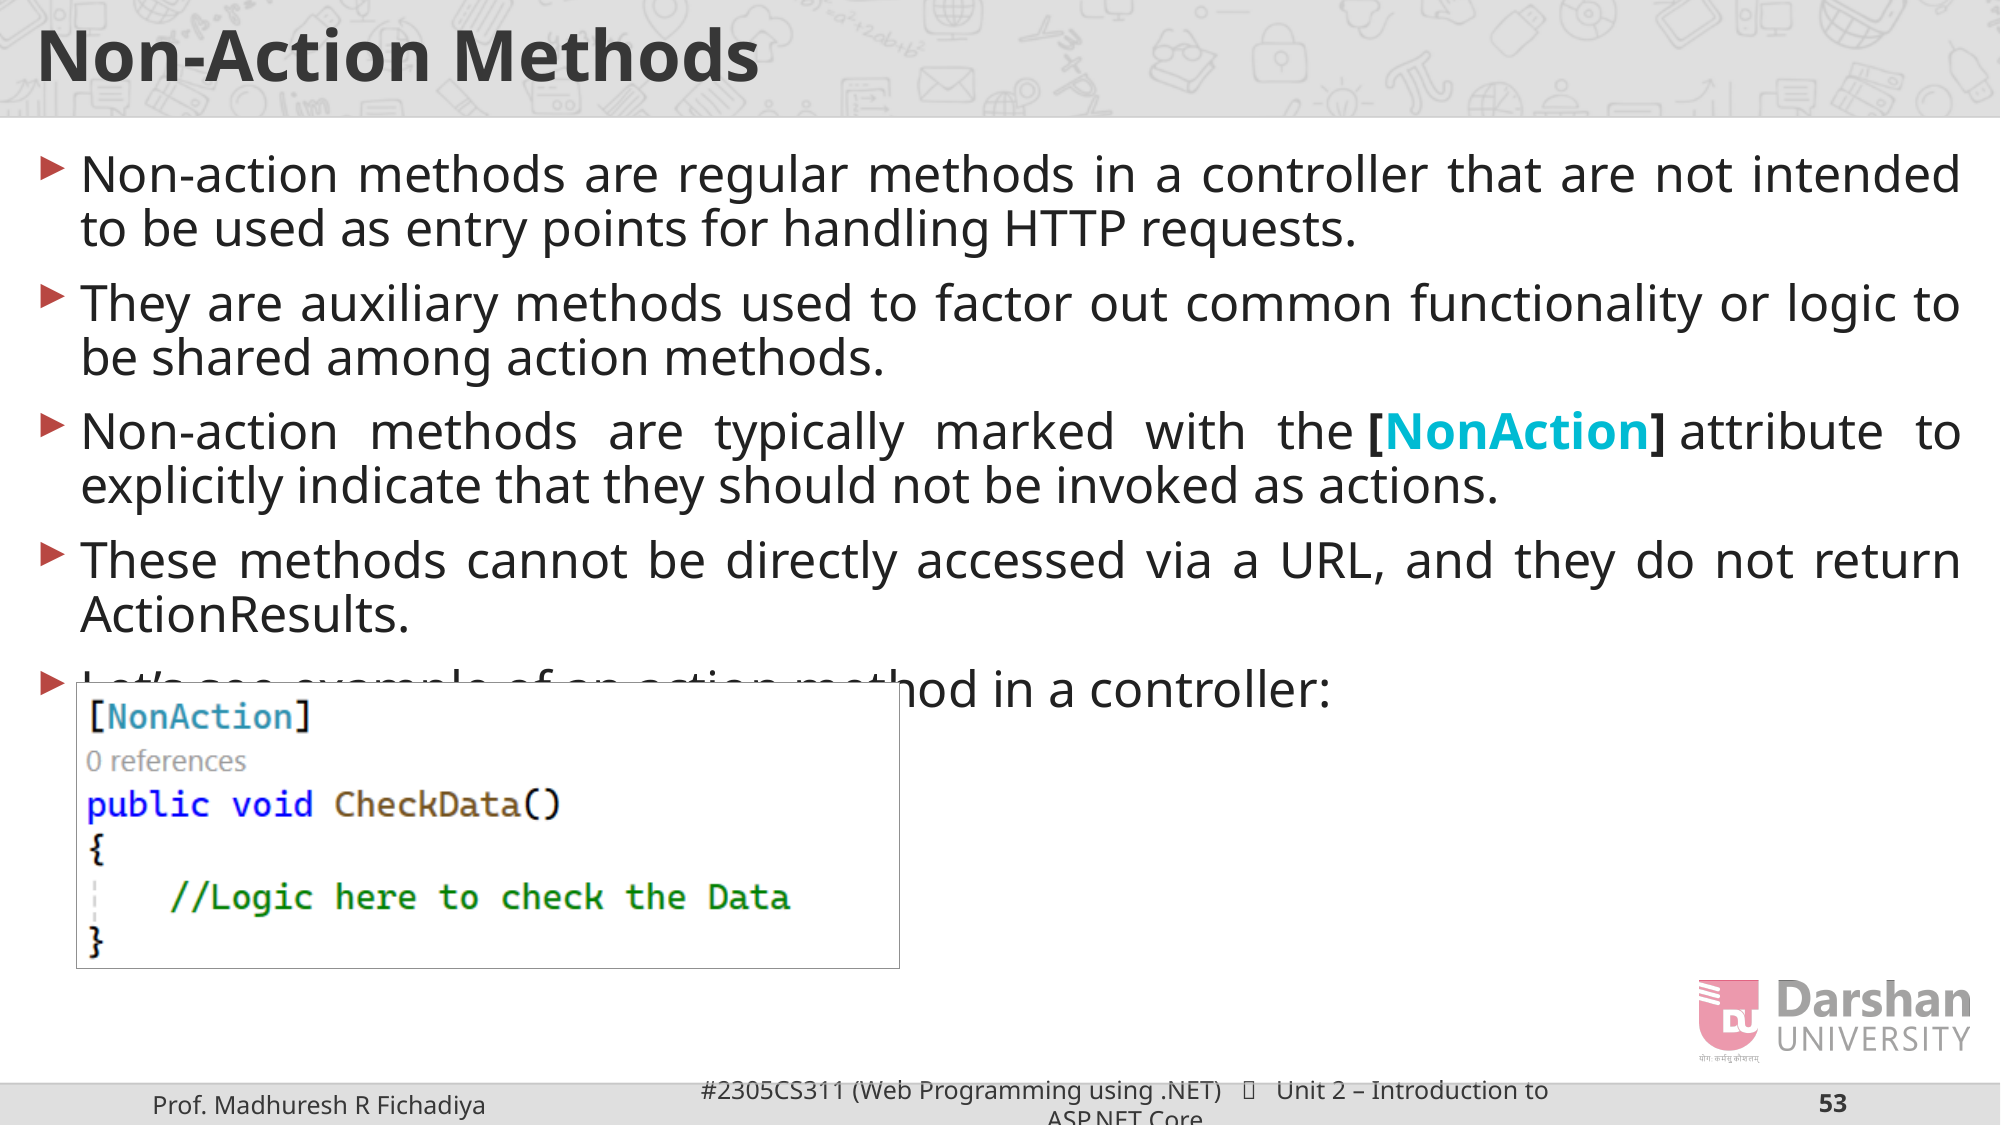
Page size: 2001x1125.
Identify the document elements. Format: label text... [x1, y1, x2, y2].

title Non-Action Methods [0, 0, 2000, 117]
list Non-action methods are regular methods in a controller that are not intended to be used as entry points for handling HTTP requests. They are auxiliary methods used to factor out common functionality or logic to be shared among action methods. Non-action methods are typically marked with the [NonAction] attribute to explicitly indicate that they should not be invoked as actions. These methods cannot be directly accessed via a URL, and they do not return ActionResults. Let’s see example of an action method in a controller: [21, 141, 1979, 1059]
picture [76, 682, 900, 969]
